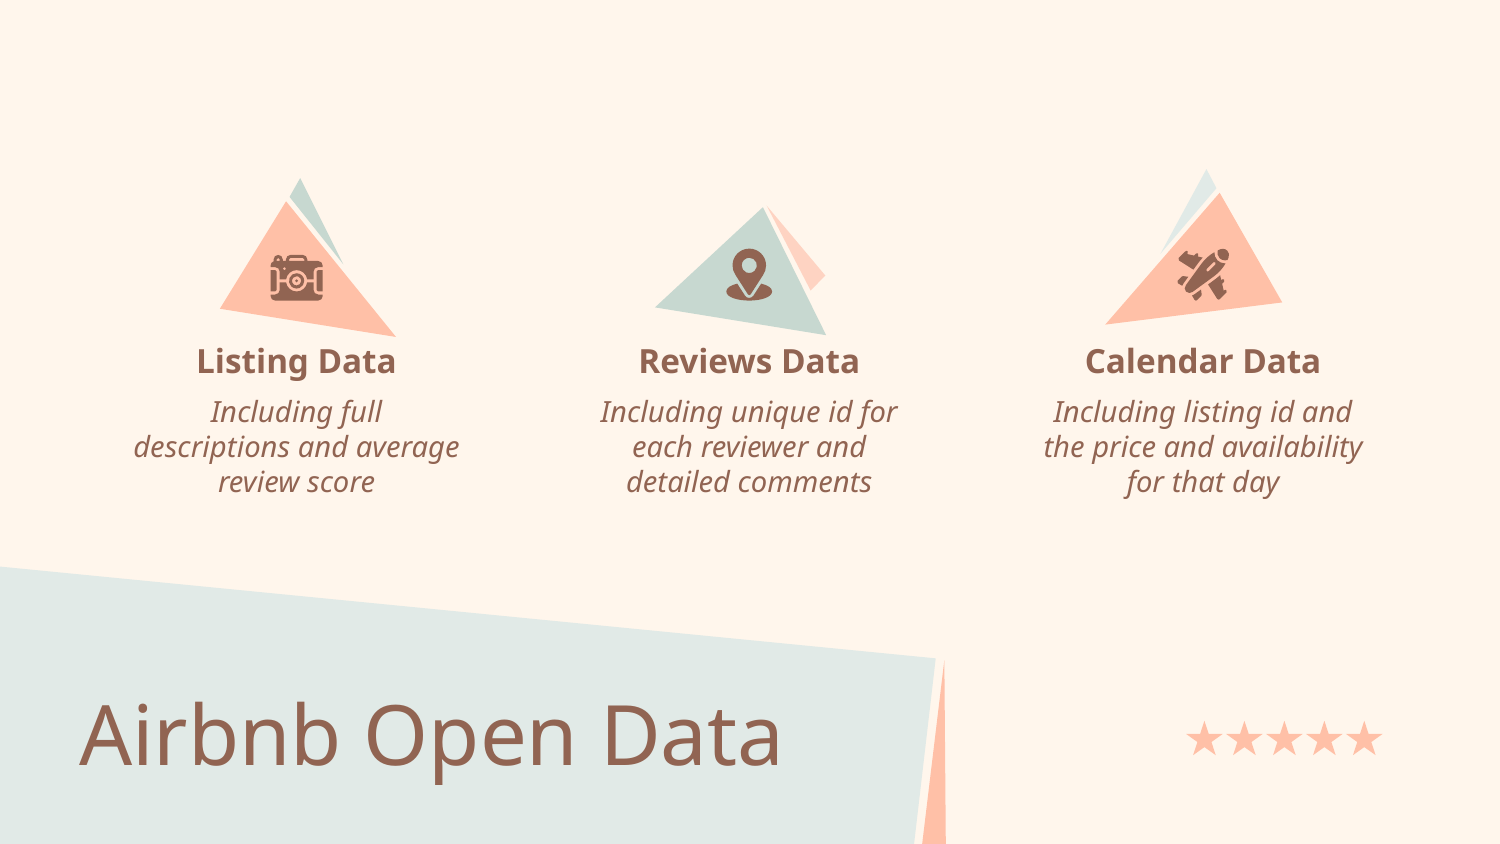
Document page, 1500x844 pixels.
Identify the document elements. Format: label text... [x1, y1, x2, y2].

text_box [228, 180, 407, 326]
title Airbnb Open Data [64, 666, 858, 835]
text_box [726, 248, 773, 301]
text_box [1176, 248, 1230, 301]
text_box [270, 254, 323, 301]
subtitle Including unique id for each reviewer and detailed comments [570, 378, 929, 536]
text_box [654, 205, 827, 336]
subtitle Including listing id and the price and availability for that day [1024, 378, 1383, 536]
subtitle Including full descriptions and average review score [117, 378, 476, 536]
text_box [1097, 171, 1276, 317]
title Listing Data [117, 337, 476, 378]
title Reviews Data [570, 337, 929, 378]
title Calendar Data [1024, 337, 1383, 378]
